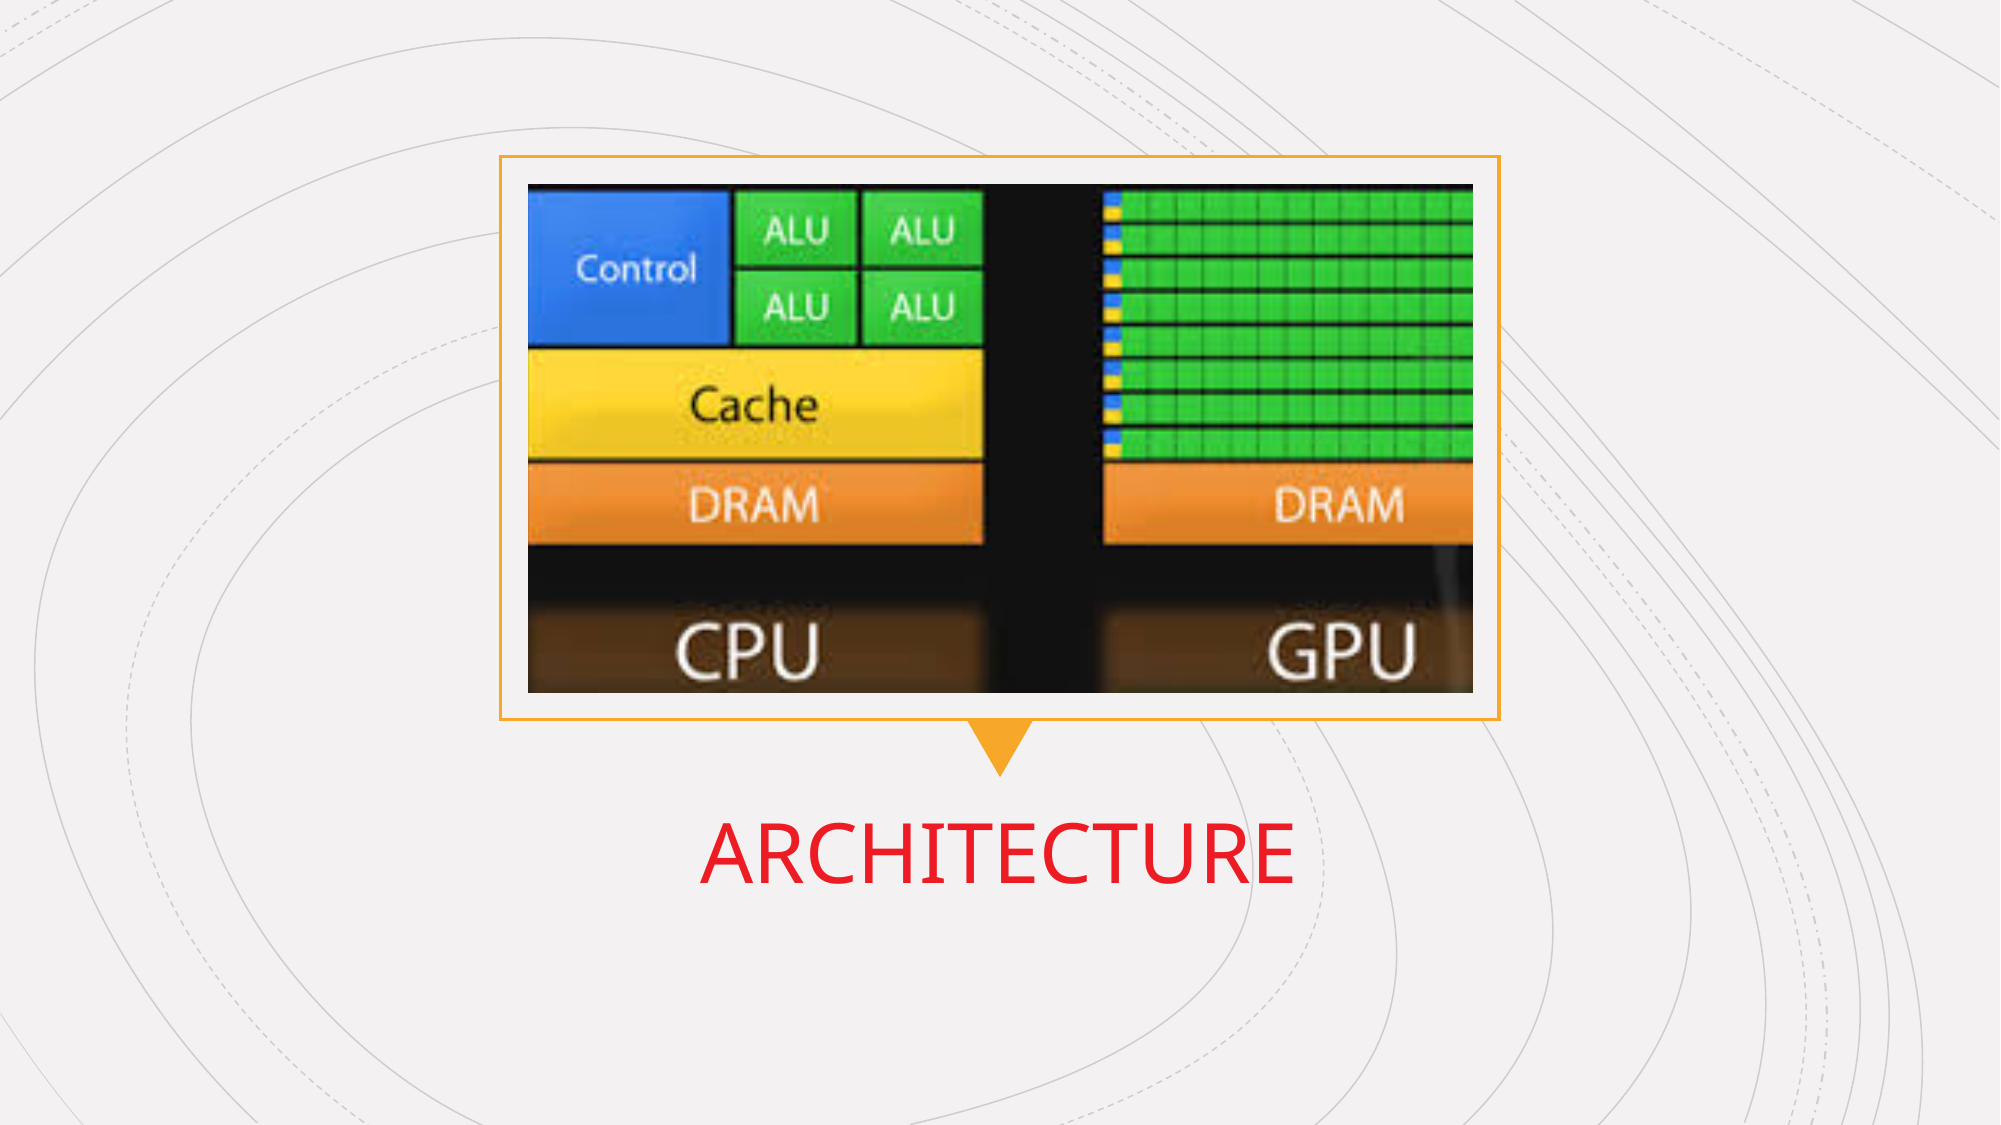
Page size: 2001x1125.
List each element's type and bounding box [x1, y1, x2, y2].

text_box [0, 0, 1999, 1125]
picture [527, 184, 1473, 693]
